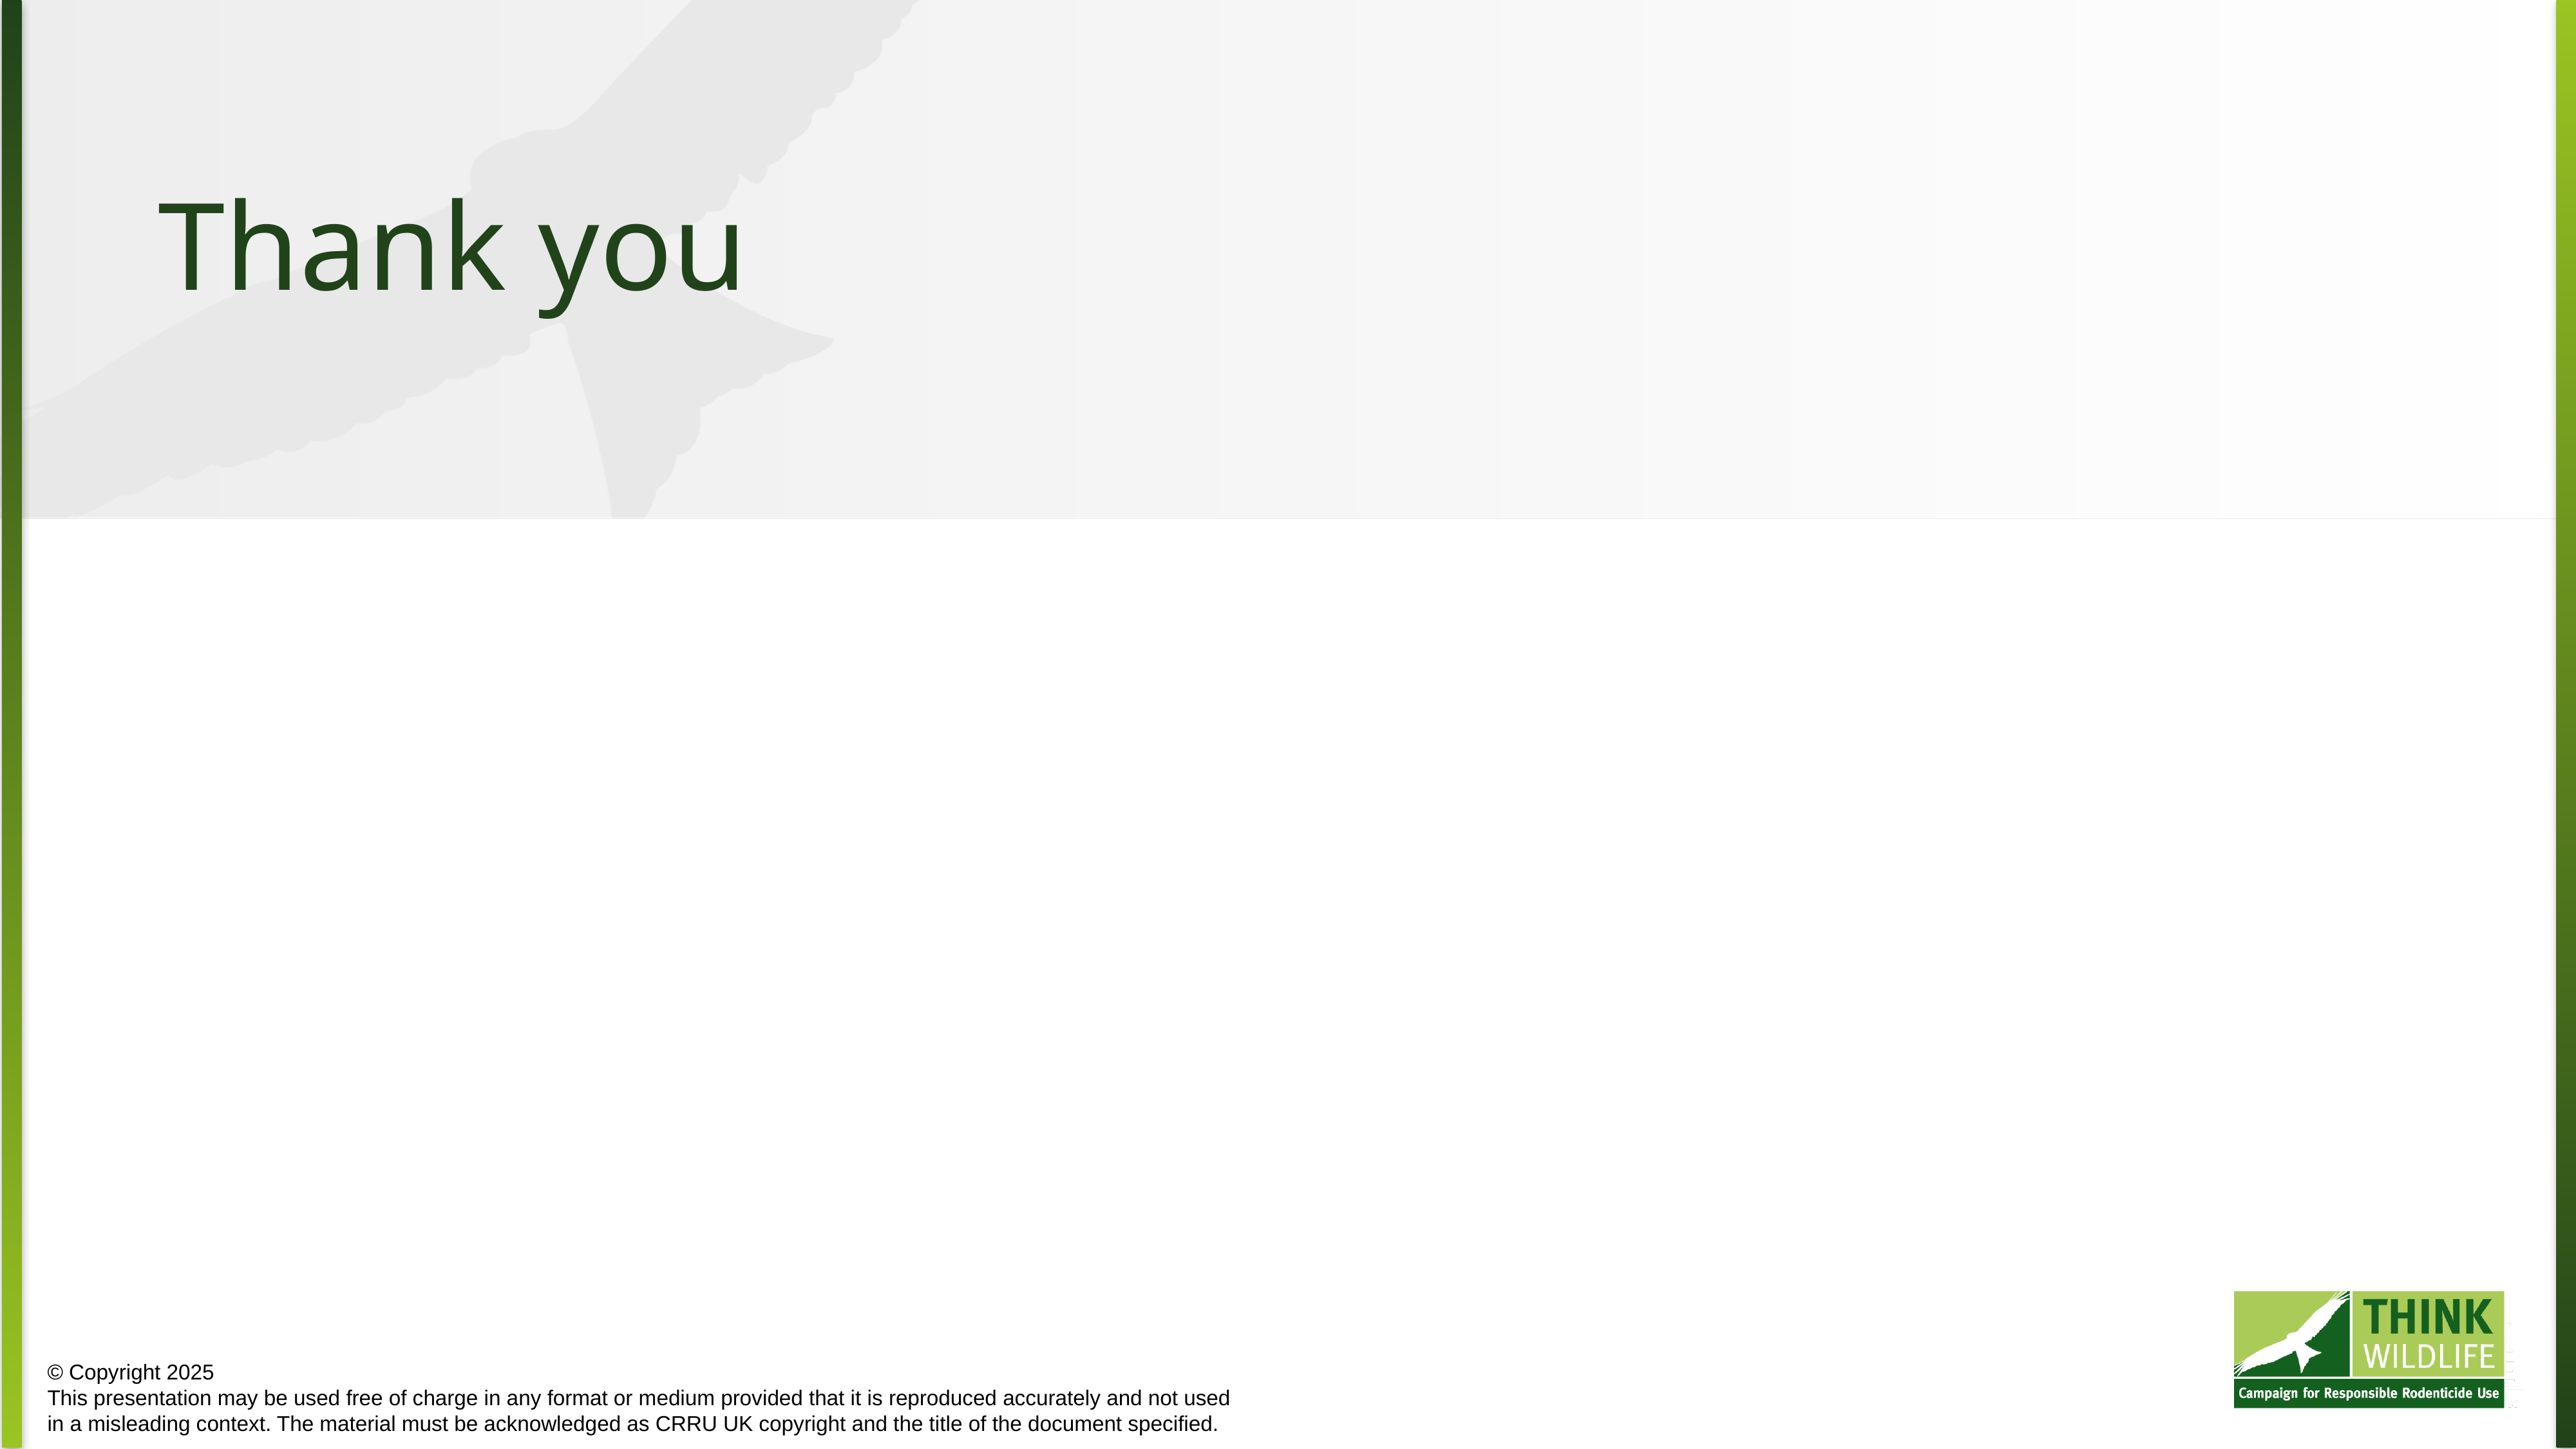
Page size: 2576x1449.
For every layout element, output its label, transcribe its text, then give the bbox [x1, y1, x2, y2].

text_box © Copyright 2025 This presentation may be used free of charge in any format or medium provided that it is reproduced accurately and not used in a misleading context. The material must be acknowledged as CRRU UK copyright and the title of the document specified. [37, 1353, 2529, 1441]
list Thank you [124, 160, 1387, 478]
picture [0, 0, 2576, 1449]
